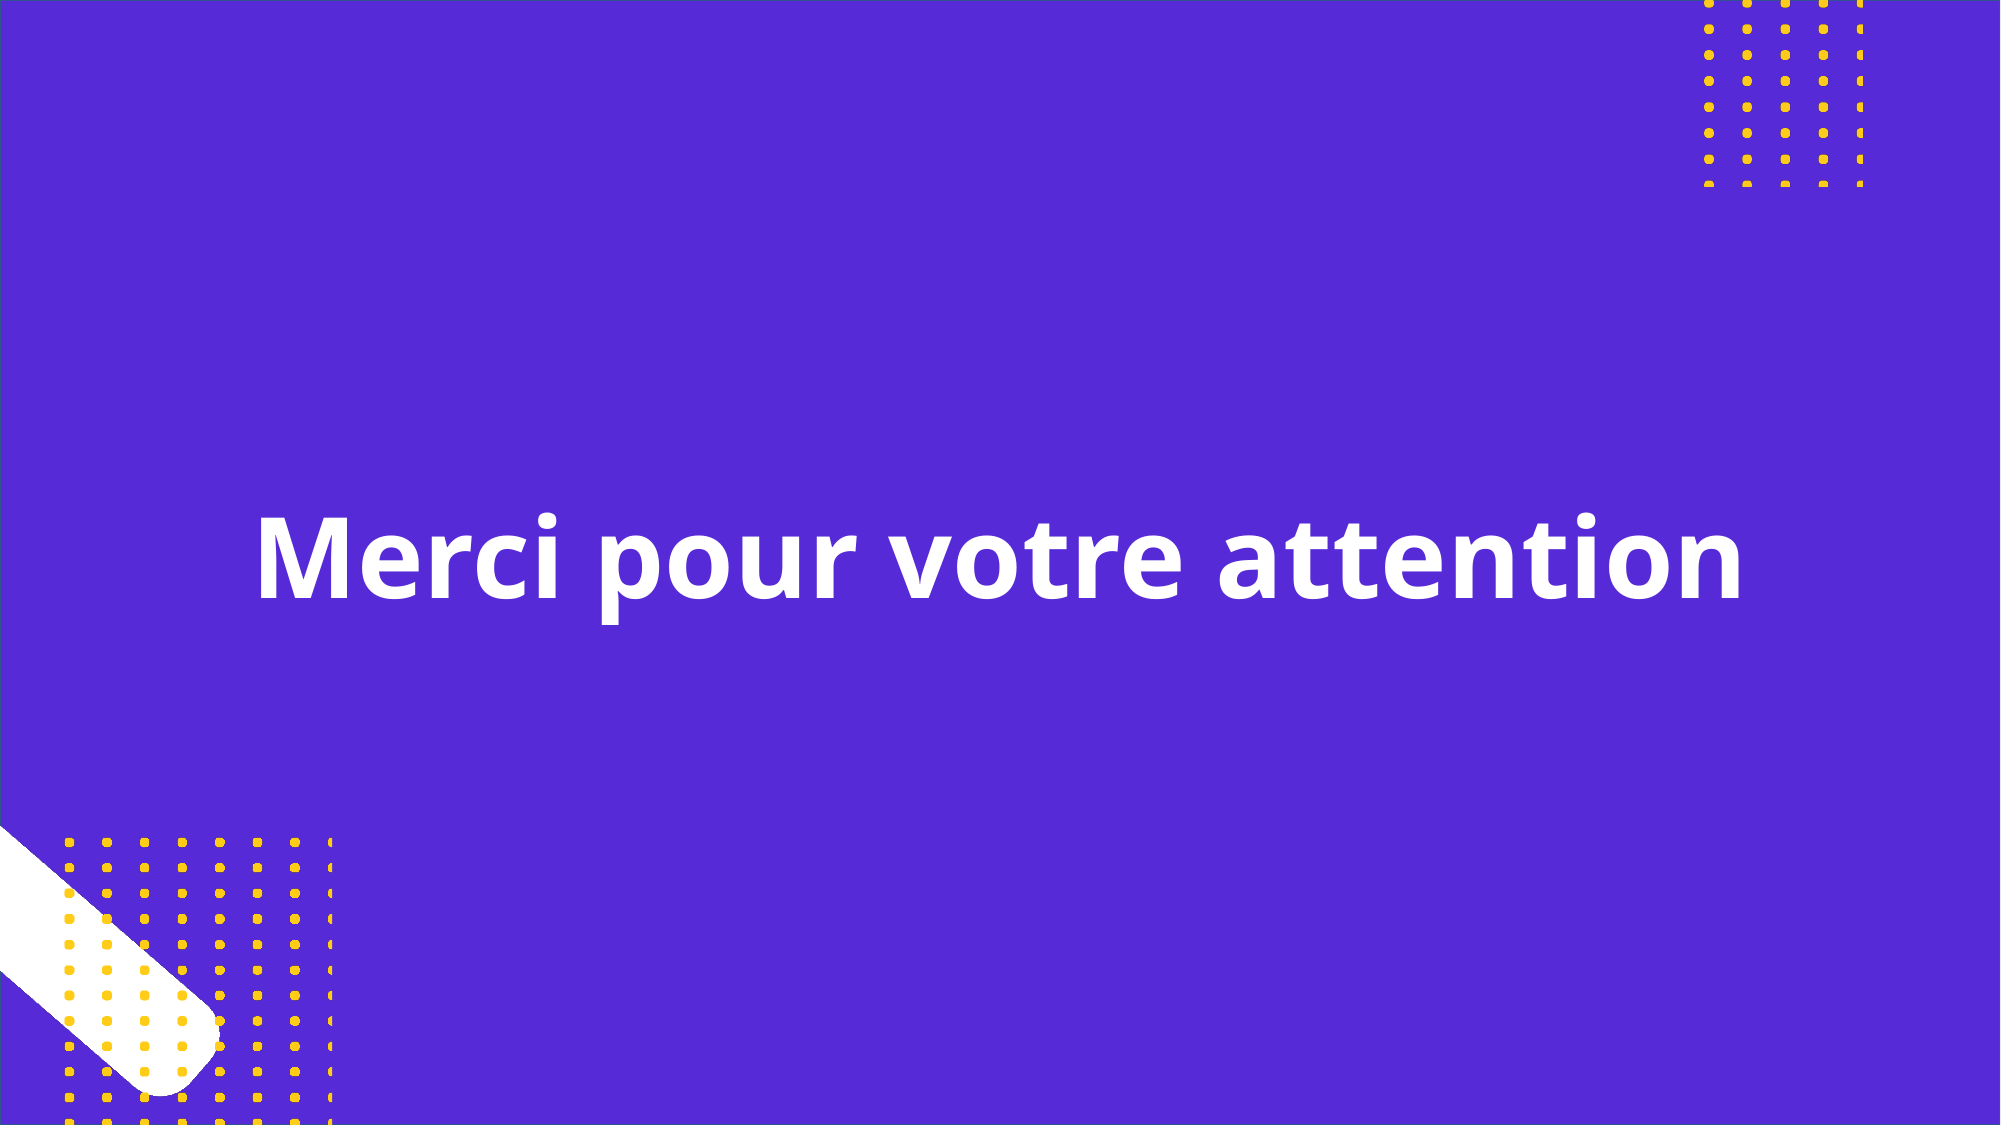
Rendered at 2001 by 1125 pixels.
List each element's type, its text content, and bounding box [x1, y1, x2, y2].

picture [1704, 0, 1863, 187]
picture [0, 741, 333, 1125]
title Merci pour votre attention [130, 449, 1870, 676]
